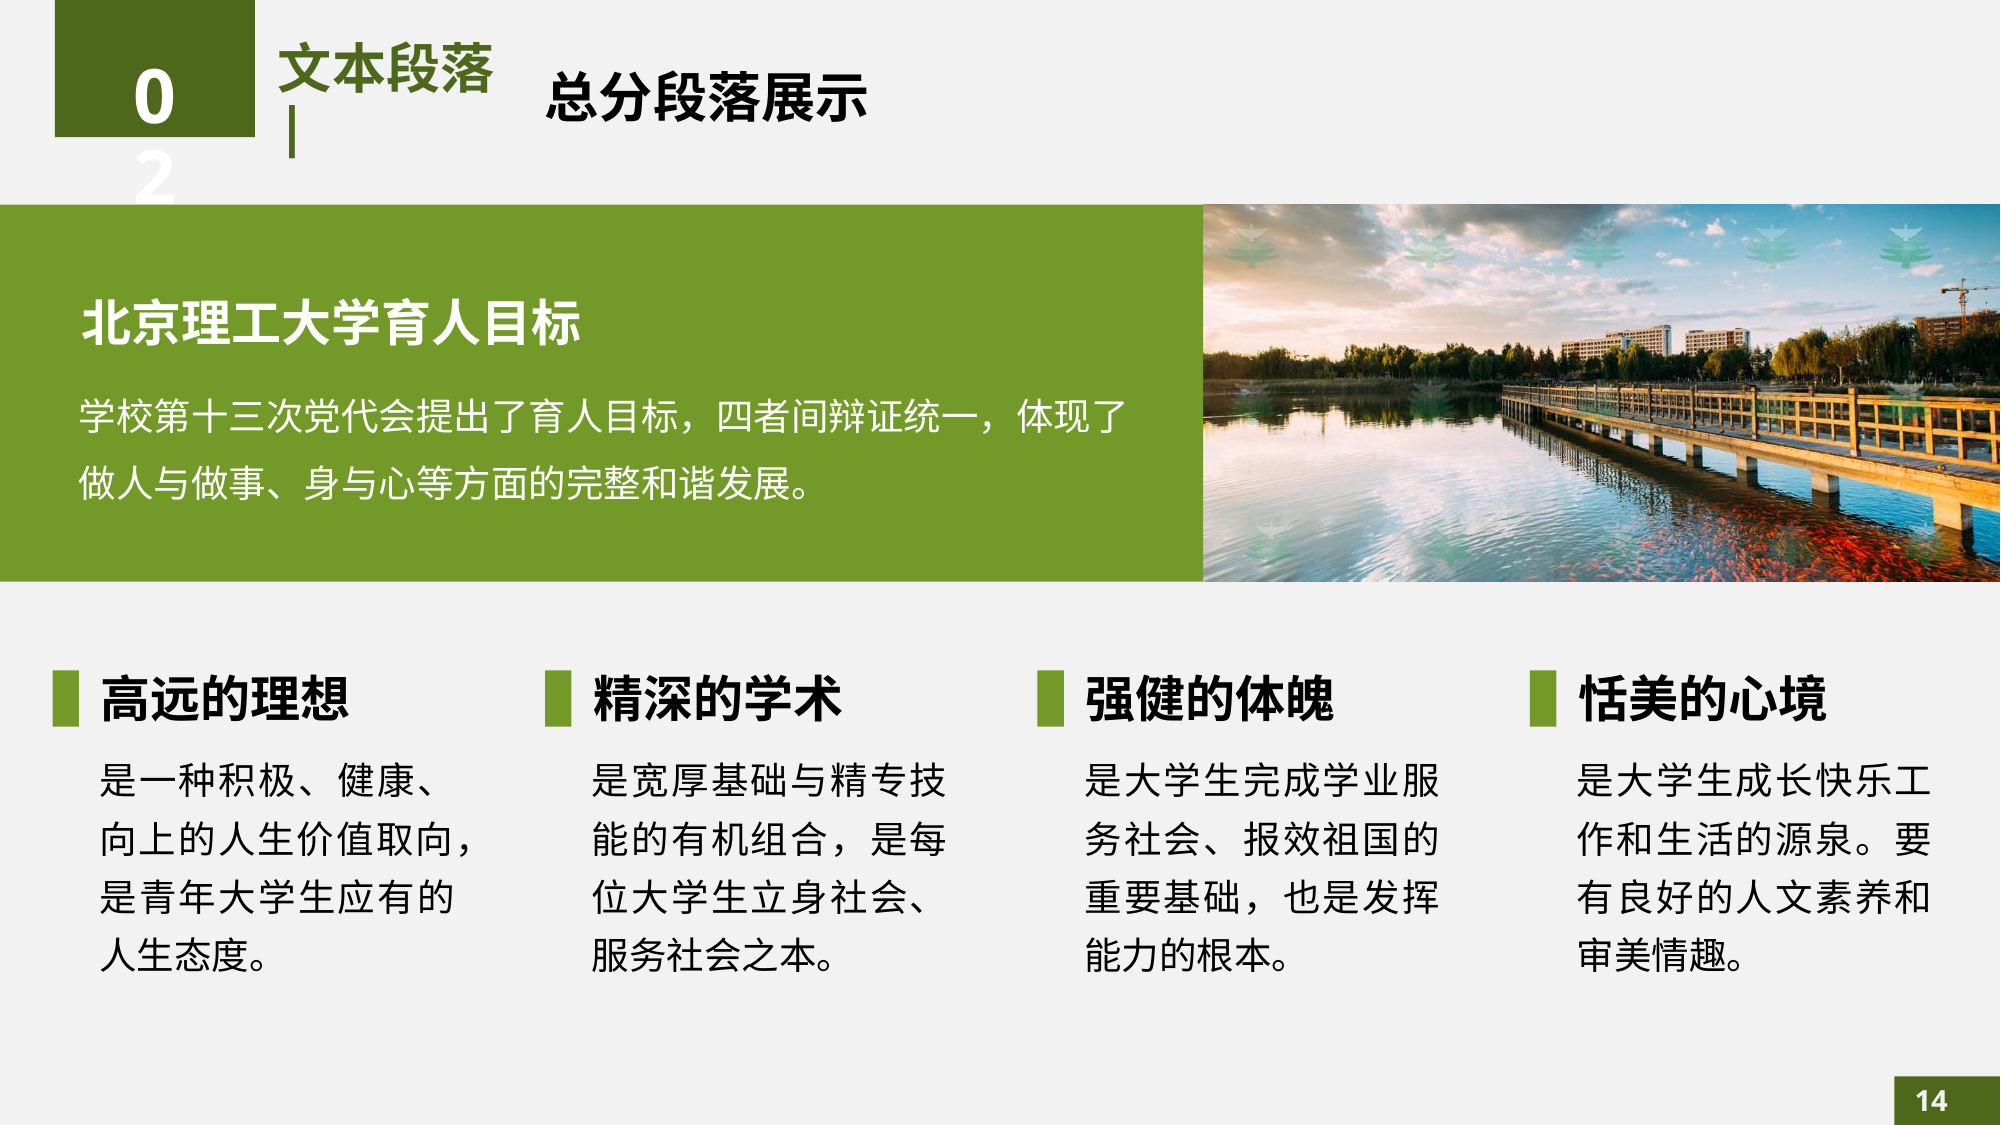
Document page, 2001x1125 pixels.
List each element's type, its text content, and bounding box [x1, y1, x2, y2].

picture [1203, 204, 2000, 582]
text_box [1037, 660, 1455, 982]
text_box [52, 660, 470, 982]
text_box 学校第十三次党代会提出了育人目标，四者间辩证统一，体现了做人与做事、身与心等方面的完整和谐发展。 [63, 363, 1155, 513]
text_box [544, 660, 963, 982]
list 总分段落展示 [529, 62, 1969, 138]
text_box 北京理工大学育人目标 [66, 284, 597, 359]
text_box [0, 204, 1204, 583]
title 文本段落 | [262, 62, 529, 138]
list 02 [97, 51, 213, 149]
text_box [1529, 660, 1948, 982]
